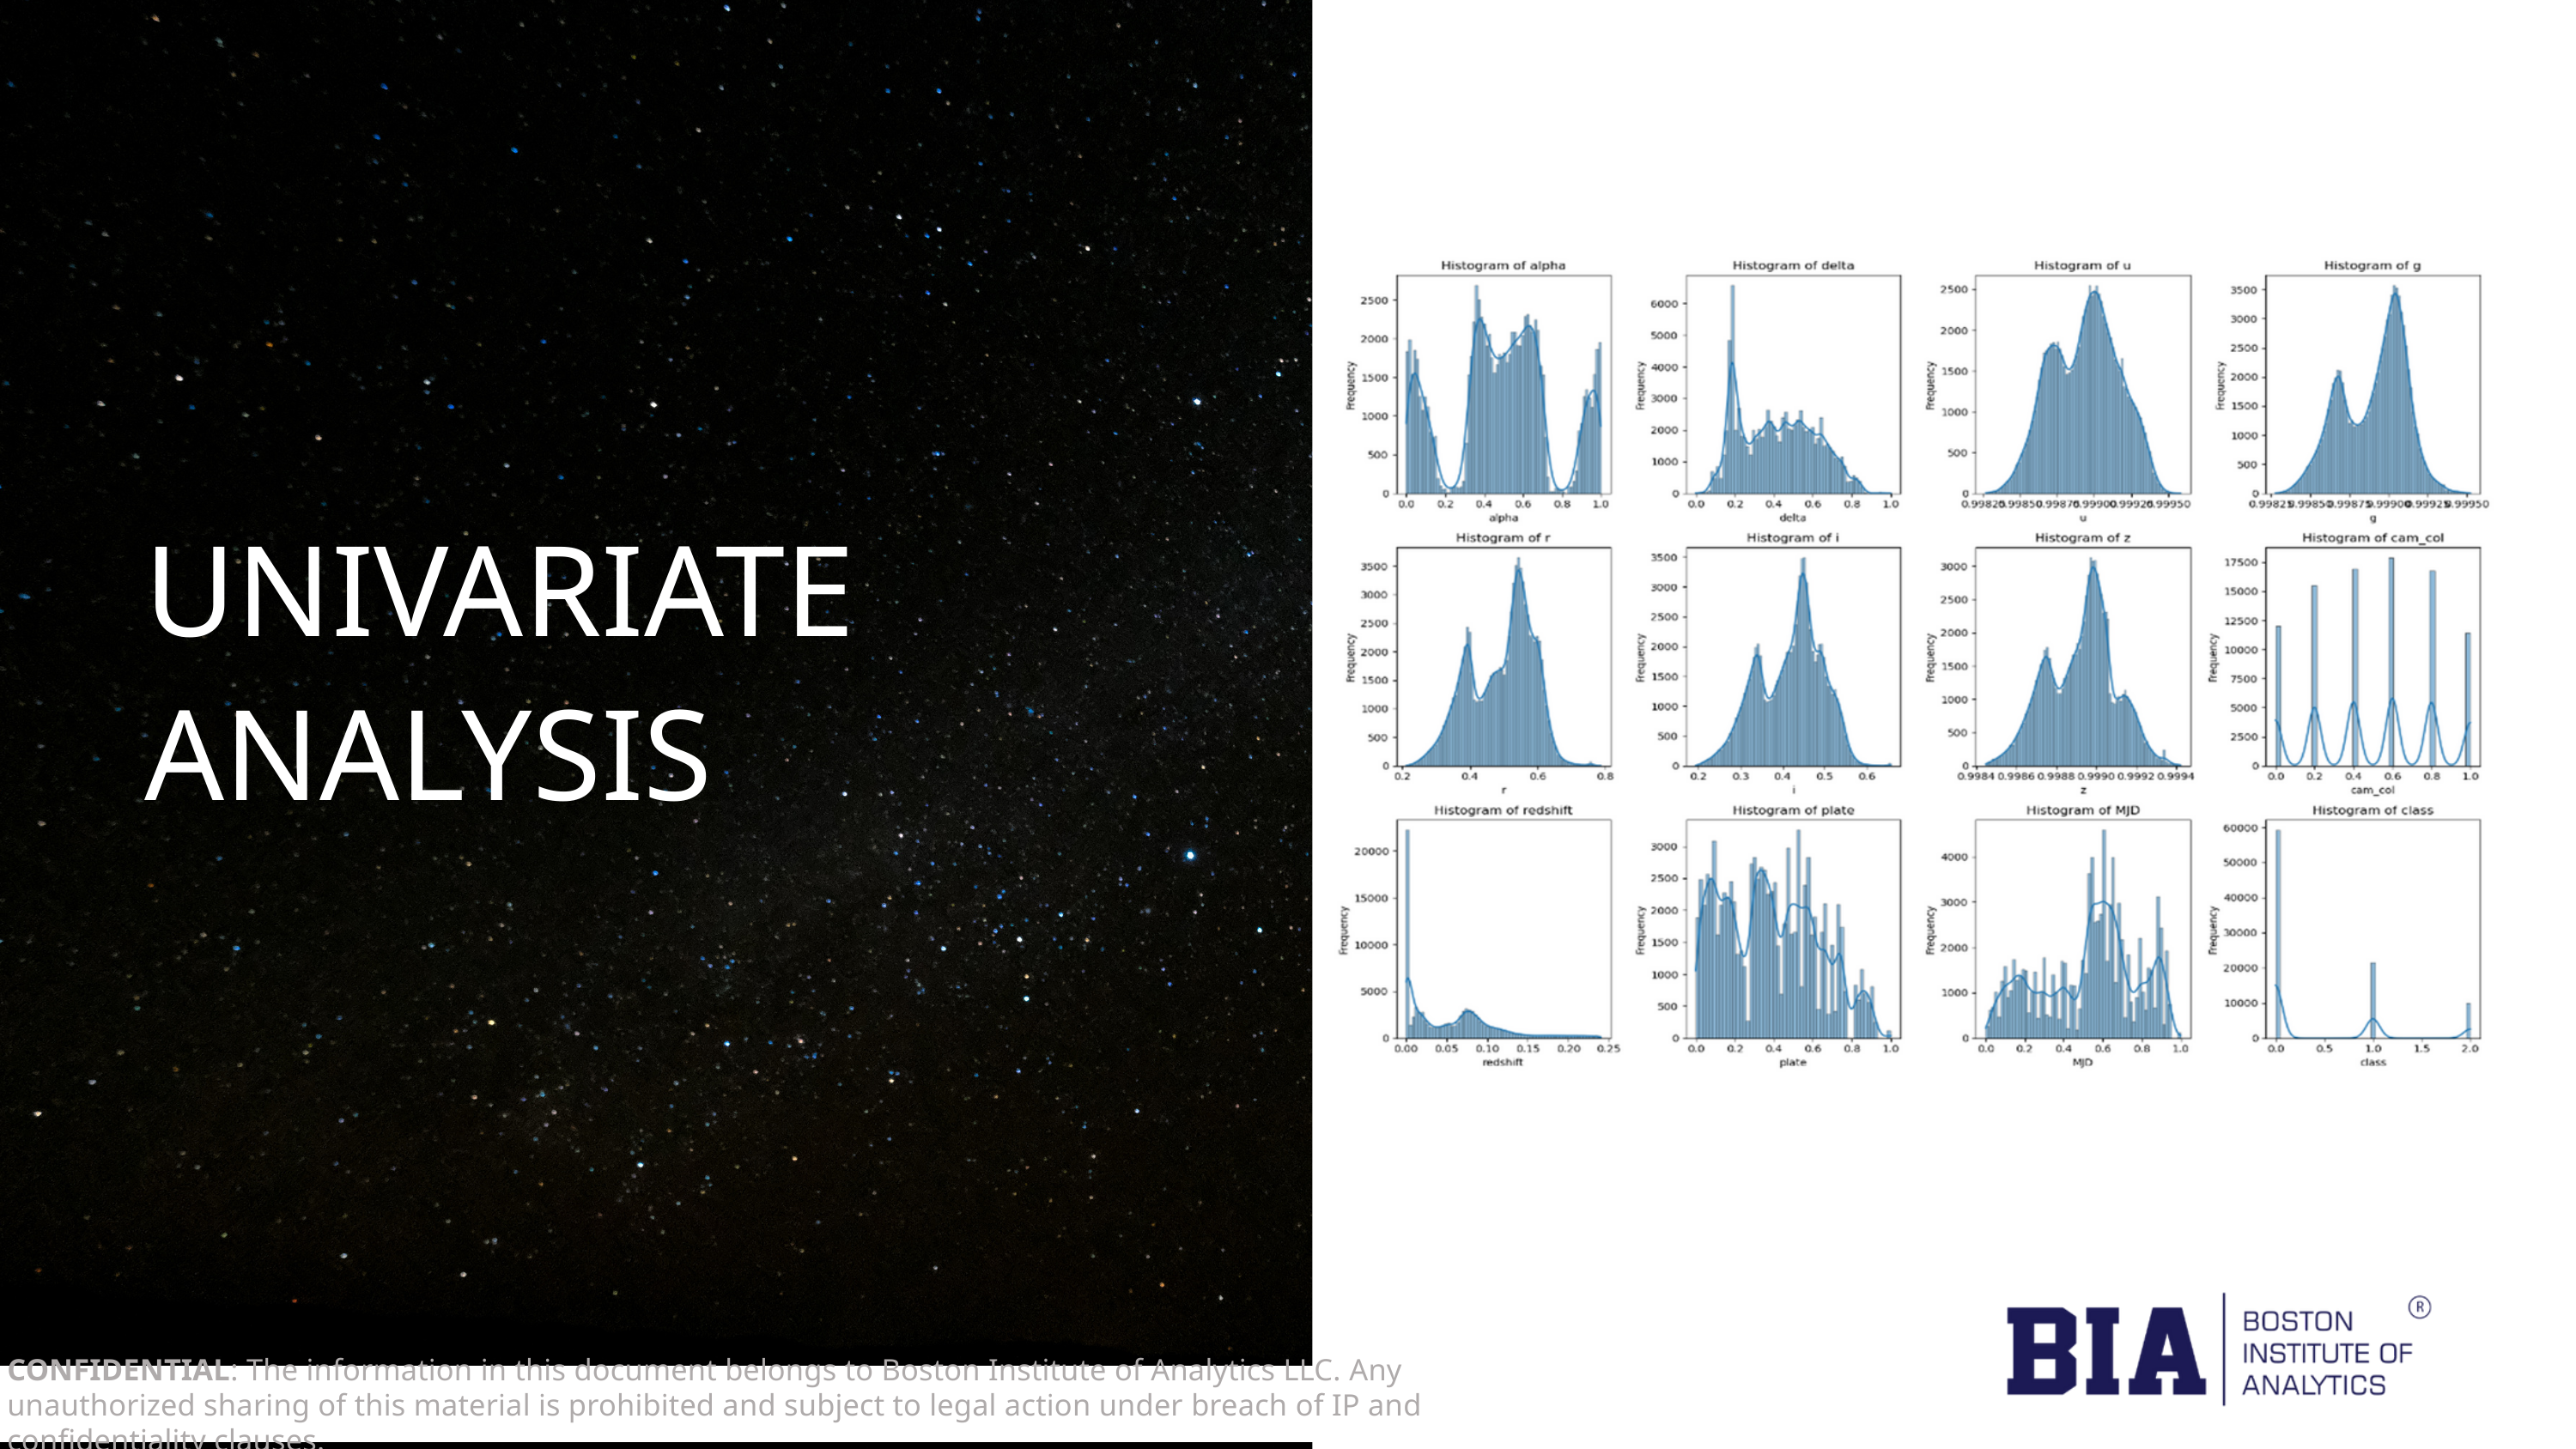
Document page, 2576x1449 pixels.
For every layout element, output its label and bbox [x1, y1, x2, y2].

text_box [2005, 1291, 2433, 1408]
text_box [0, 1365, 1580, 1443]
text_box [1331, 250, 2507, 1081]
text_box [0, 0, 1313, 1364]
